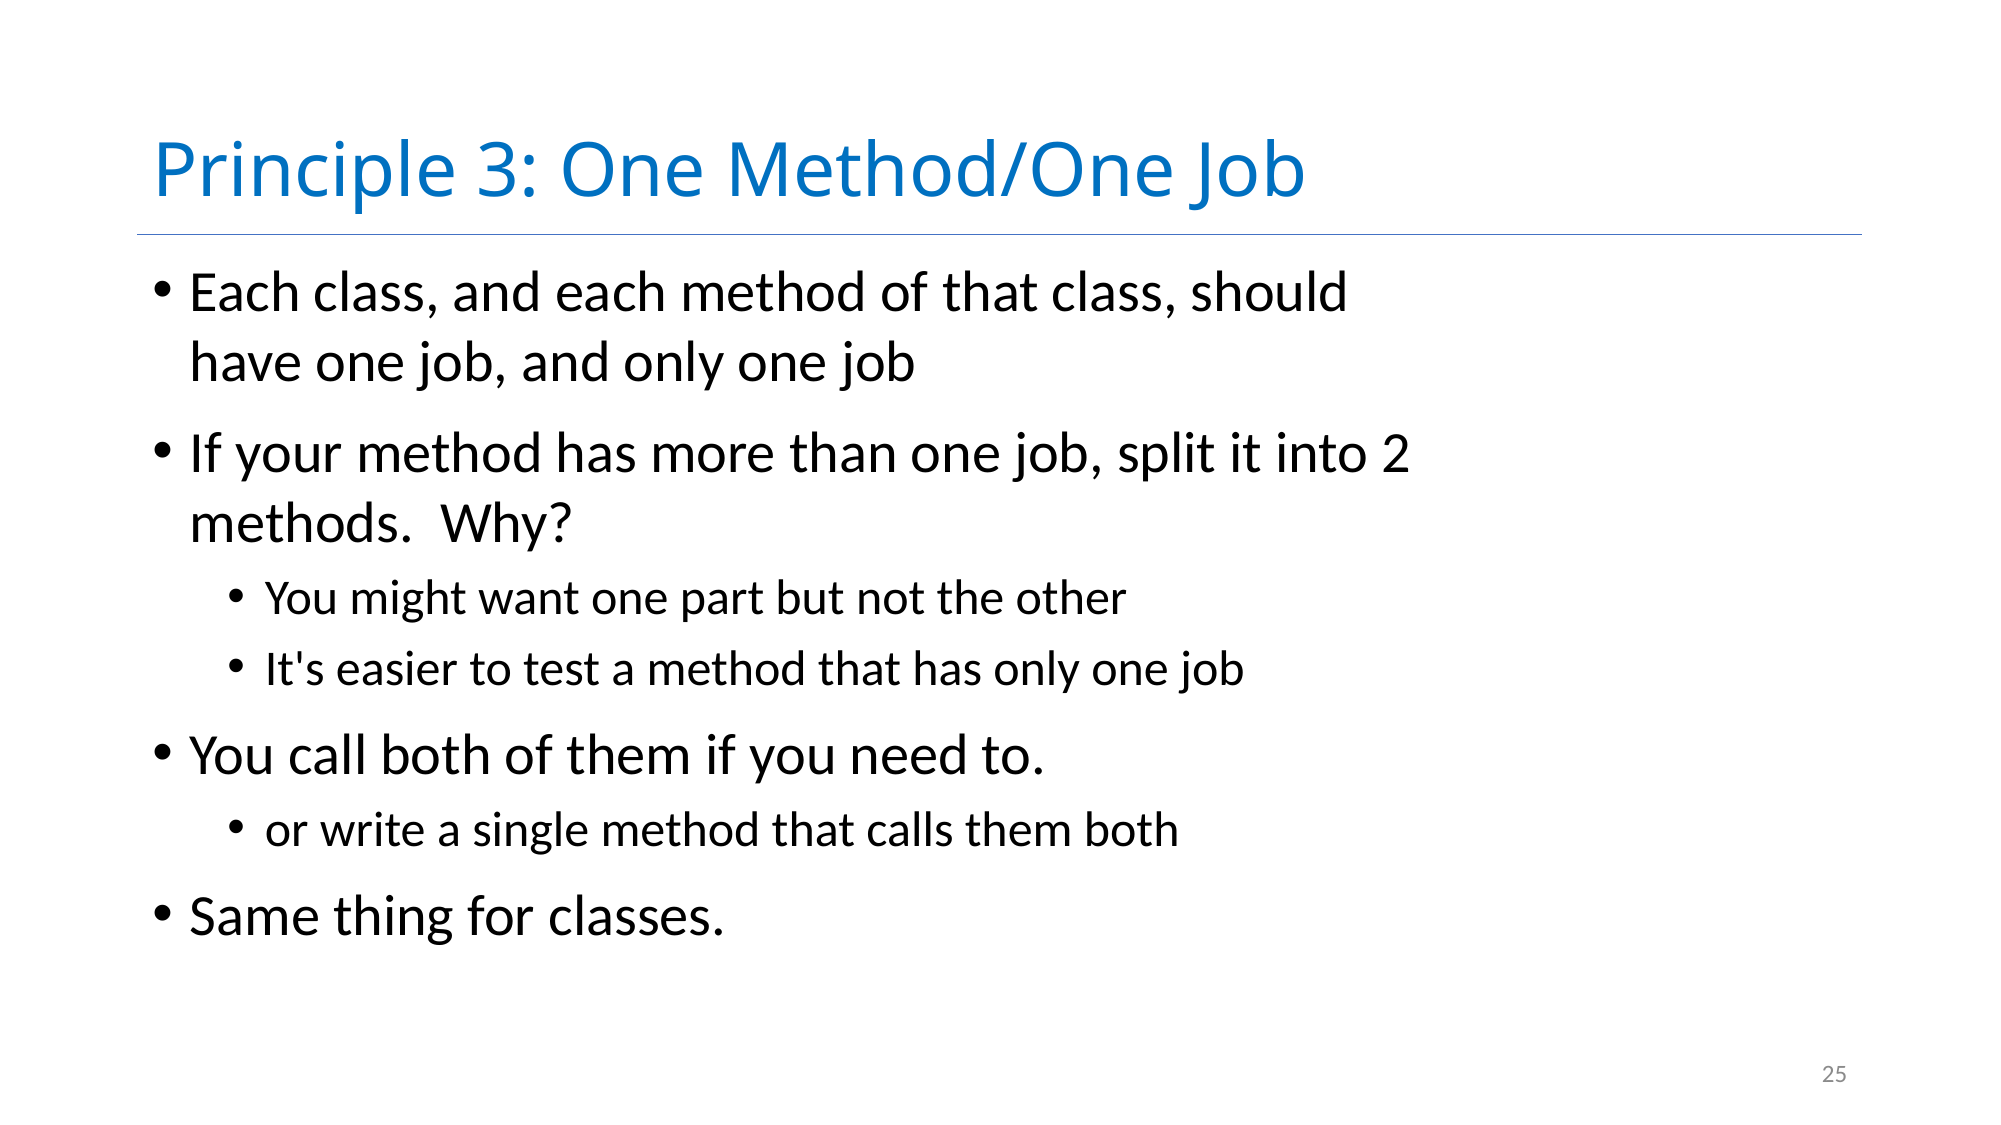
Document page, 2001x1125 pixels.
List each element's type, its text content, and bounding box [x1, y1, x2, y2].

list Each class, and each method of that class, should have one job, and only one job If your method has more than one job, split it into 2 methods. Why? You might want one part but not the other It's easier to test a method that has only one job You call both of them if you need to. or write a single method that calls them both Same thing for classes. [137, 246, 1432, 960]
slide_number 25 [1412, 1042, 1863, 1103]
title Principle 3: One Method/One Job [137, 3, 1863, 221]
